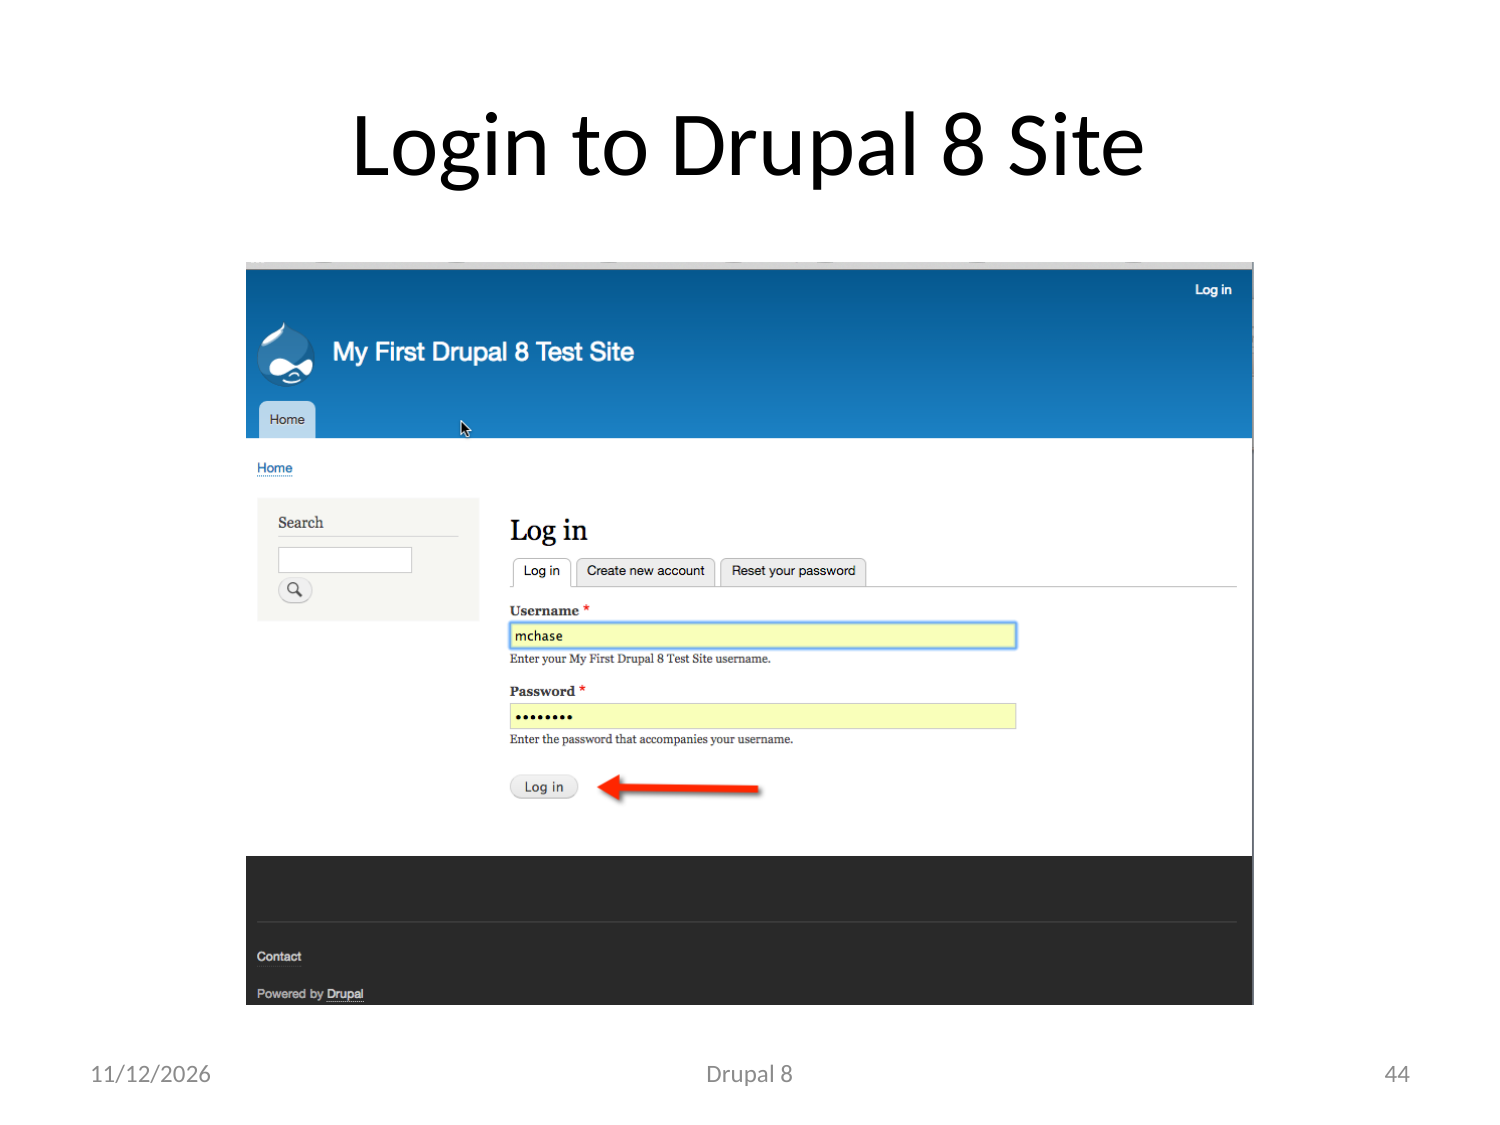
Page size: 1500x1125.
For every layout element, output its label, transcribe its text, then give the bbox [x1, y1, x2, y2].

slide_number 44 [1074, 1042, 1425, 1103]
footer Drupal 8 [512, 1042, 988, 1103]
title Login to Drupal 8 Site [75, 45, 1425, 233]
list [74, 262, 1426, 1006]
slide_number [75, 1042, 425, 1103]
